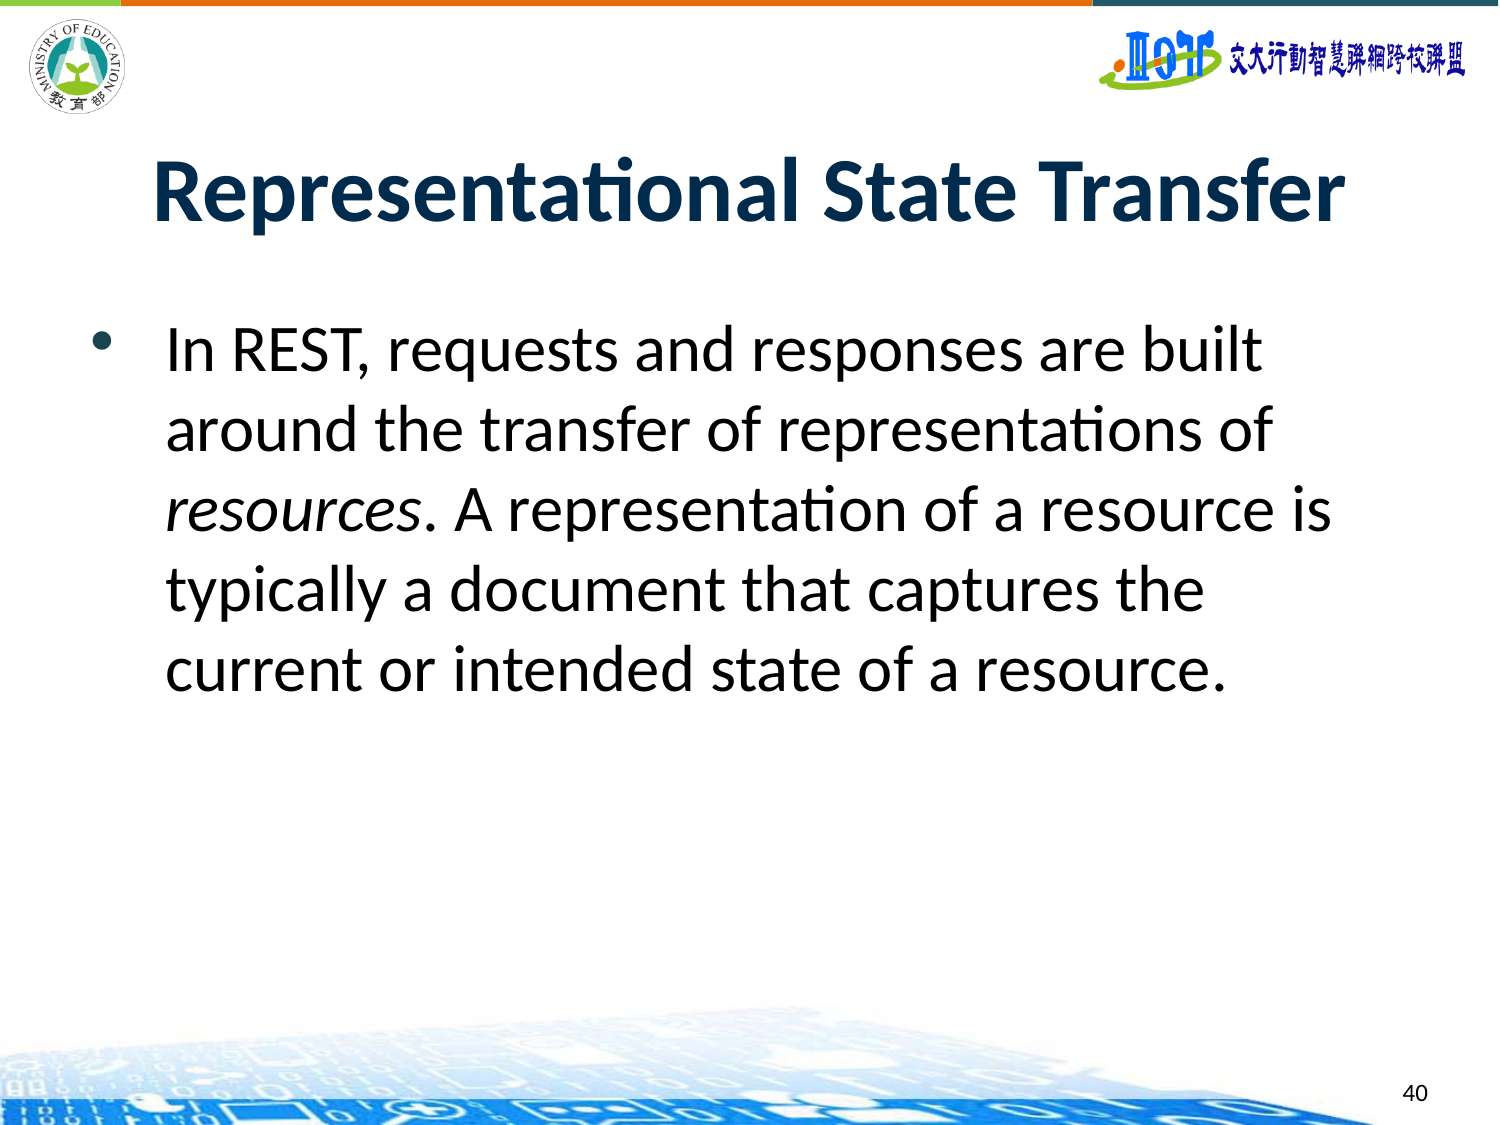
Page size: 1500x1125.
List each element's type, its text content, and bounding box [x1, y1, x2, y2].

picture [1099, 30, 1465, 90]
title Representational State Transfer [75, 101, 1425, 268]
picture [29, 19, 125, 114]
list In REST, requests and responses are built around the transfer of representations of resources. A representation of a resource is typically a document that captures the current or intended state of a resource. [75, 297, 1425, 1024]
picture [0, 987, 1377, 1125]
slide_number 40 [1387, 1069, 1484, 1125]
